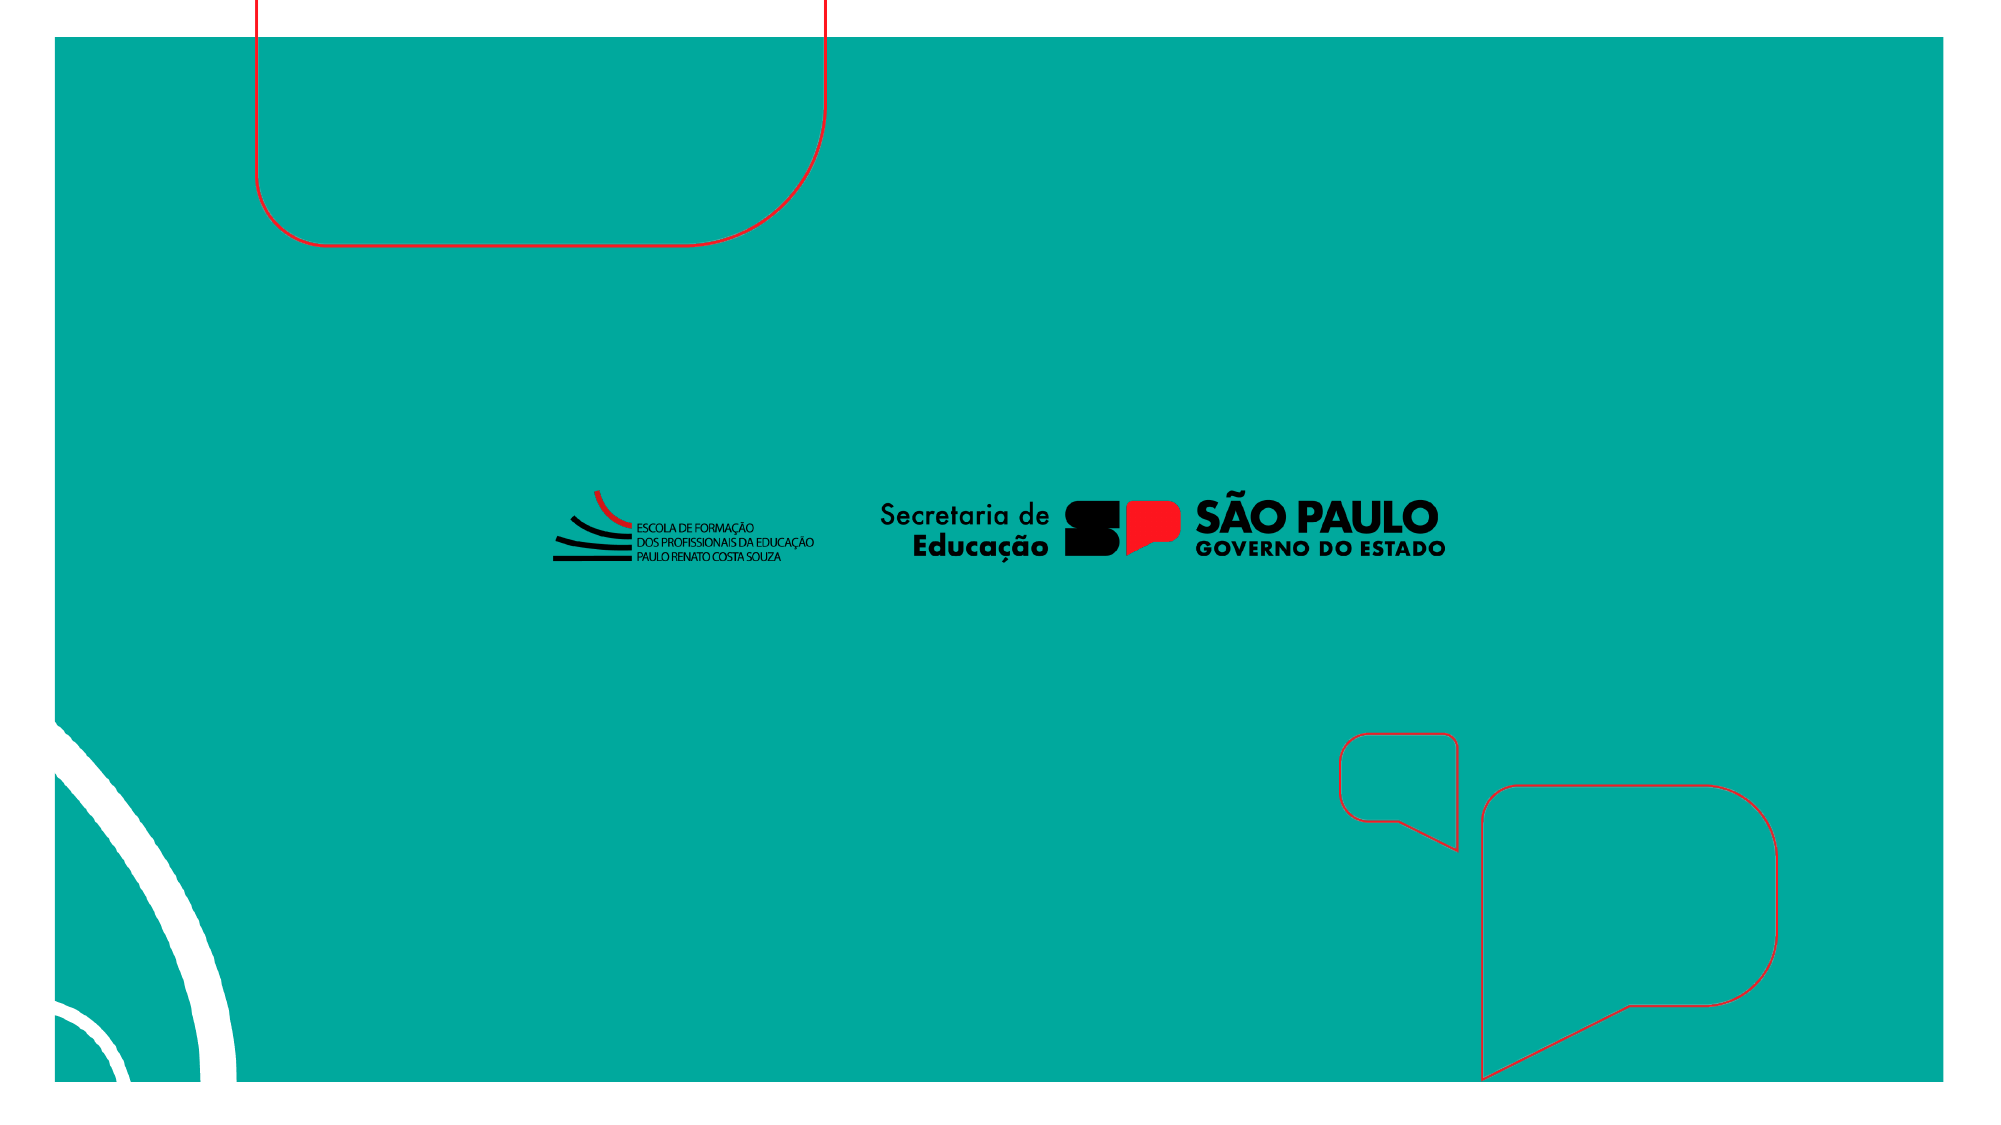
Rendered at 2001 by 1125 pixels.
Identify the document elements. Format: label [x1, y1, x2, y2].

picture [1339, 731, 1459, 853]
picture [553, 489, 1445, 563]
picture [1481, 784, 1779, 1082]
picture [19, 712, 237, 1089]
picture [253, 0, 827, 248]
text_box [54, 37, 1944, 1082]
